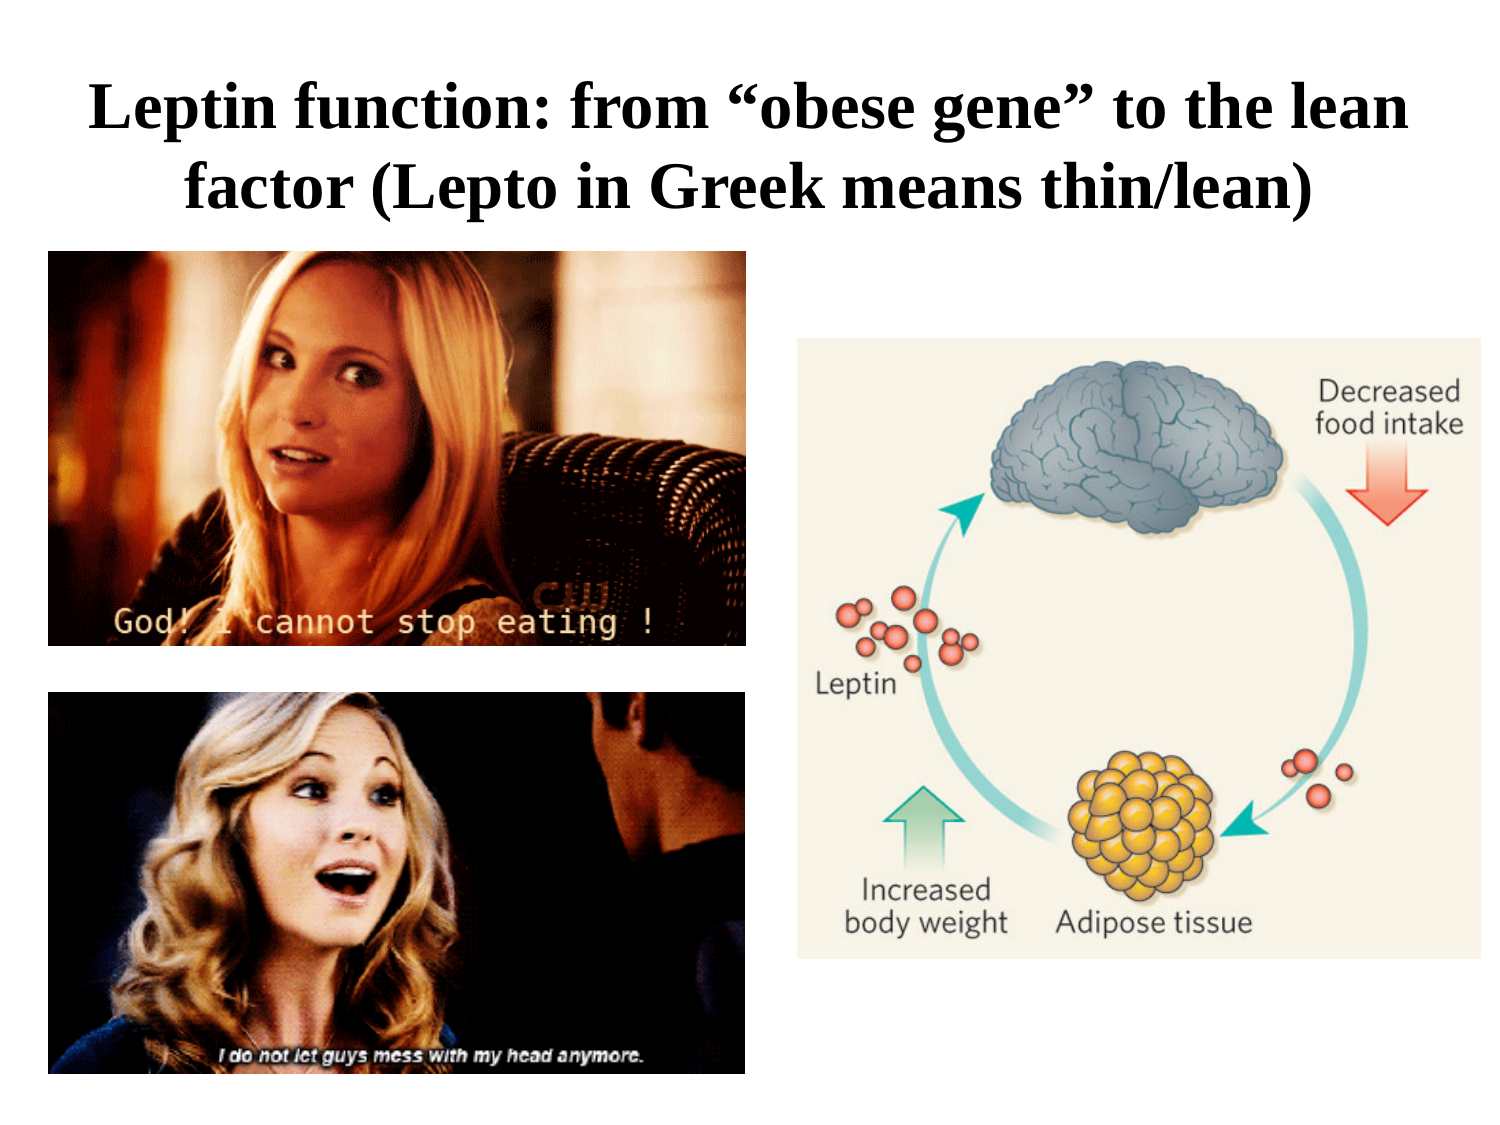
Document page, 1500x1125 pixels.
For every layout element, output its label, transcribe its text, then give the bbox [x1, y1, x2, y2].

picture [797, 338, 1481, 959]
picture [48, 692, 745, 1075]
picture [48, 251, 746, 646]
text_box Leptin function: from “obese gene” to the lean factor (Lepto in Greek means thin/lean) [17, 54, 1483, 230]
